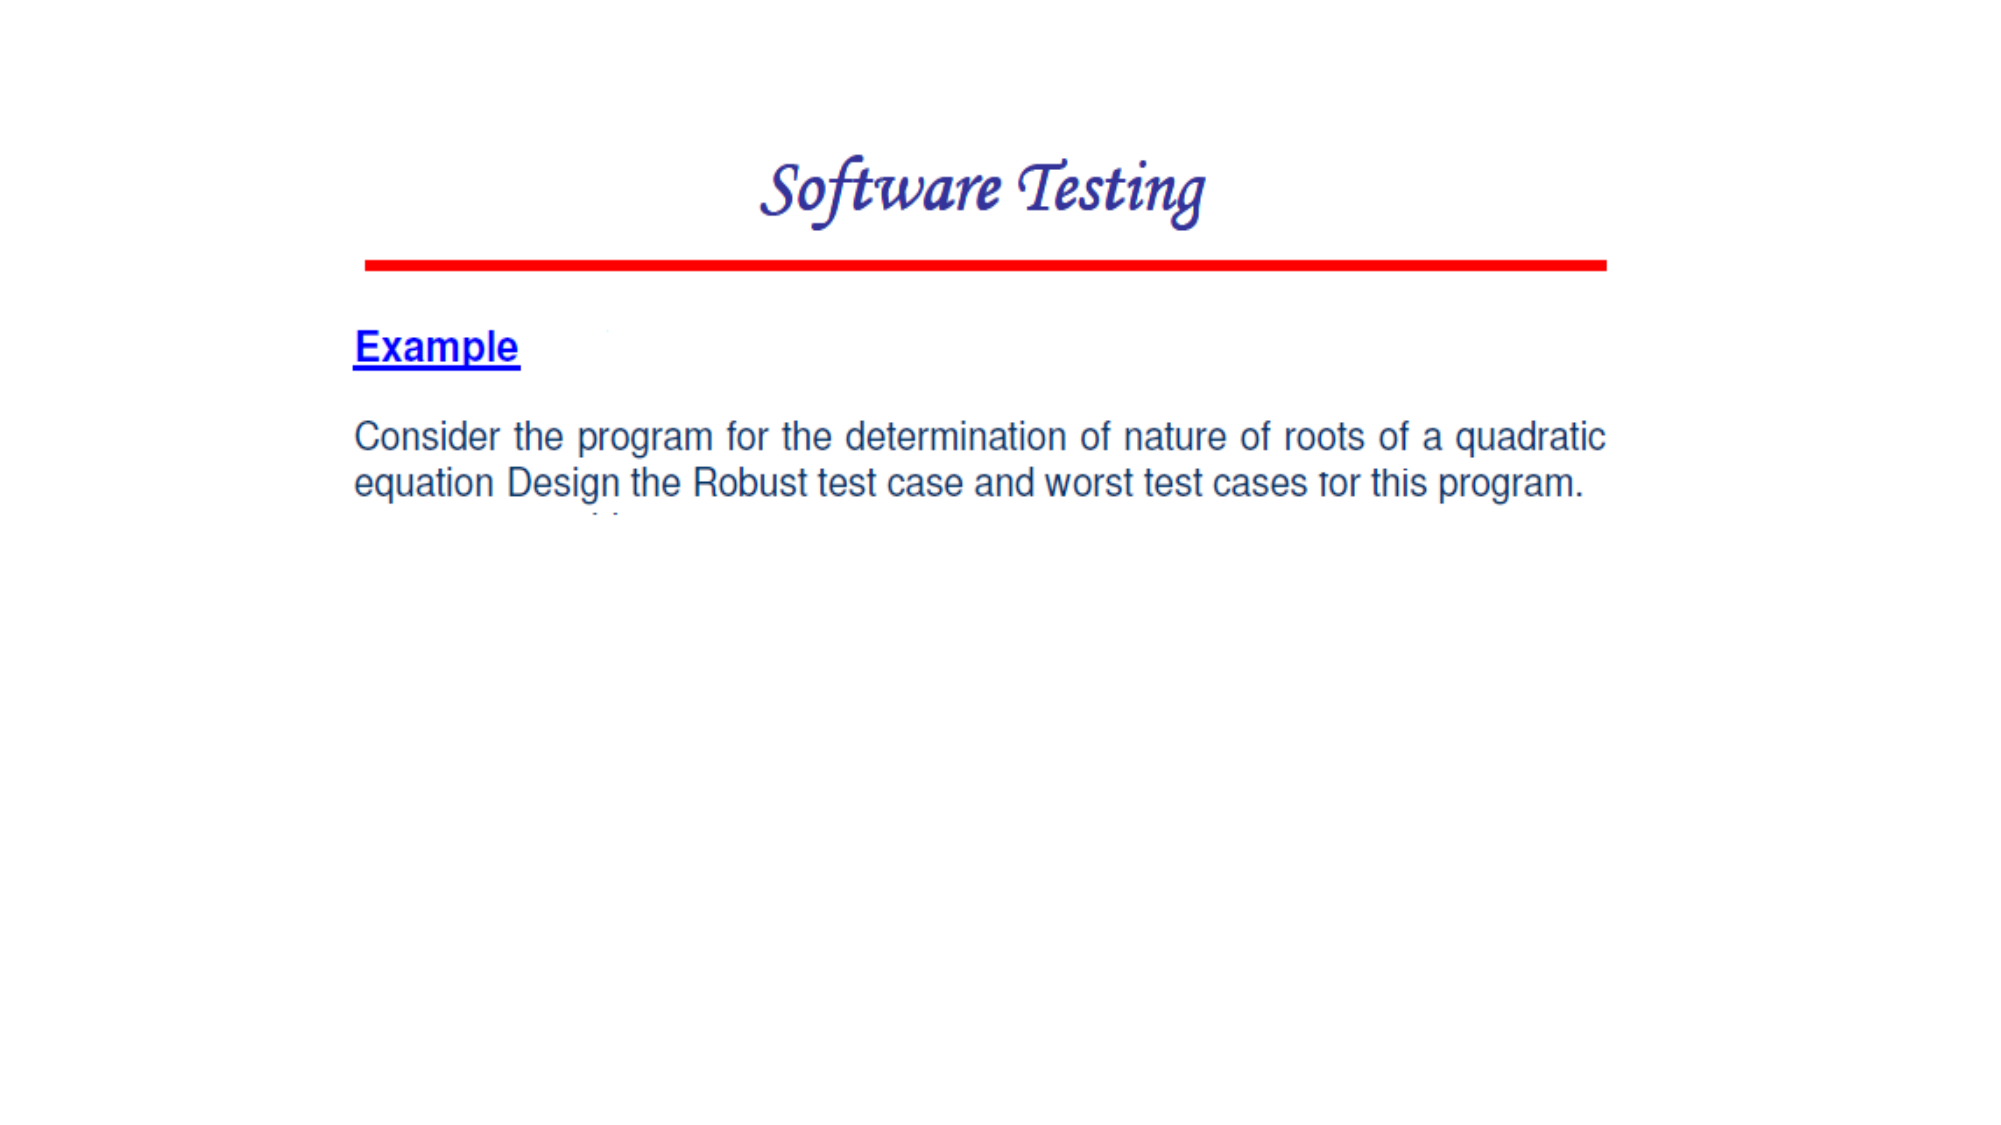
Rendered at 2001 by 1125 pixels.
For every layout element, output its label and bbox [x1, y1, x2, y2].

list [262, 74, 1700, 1080]
